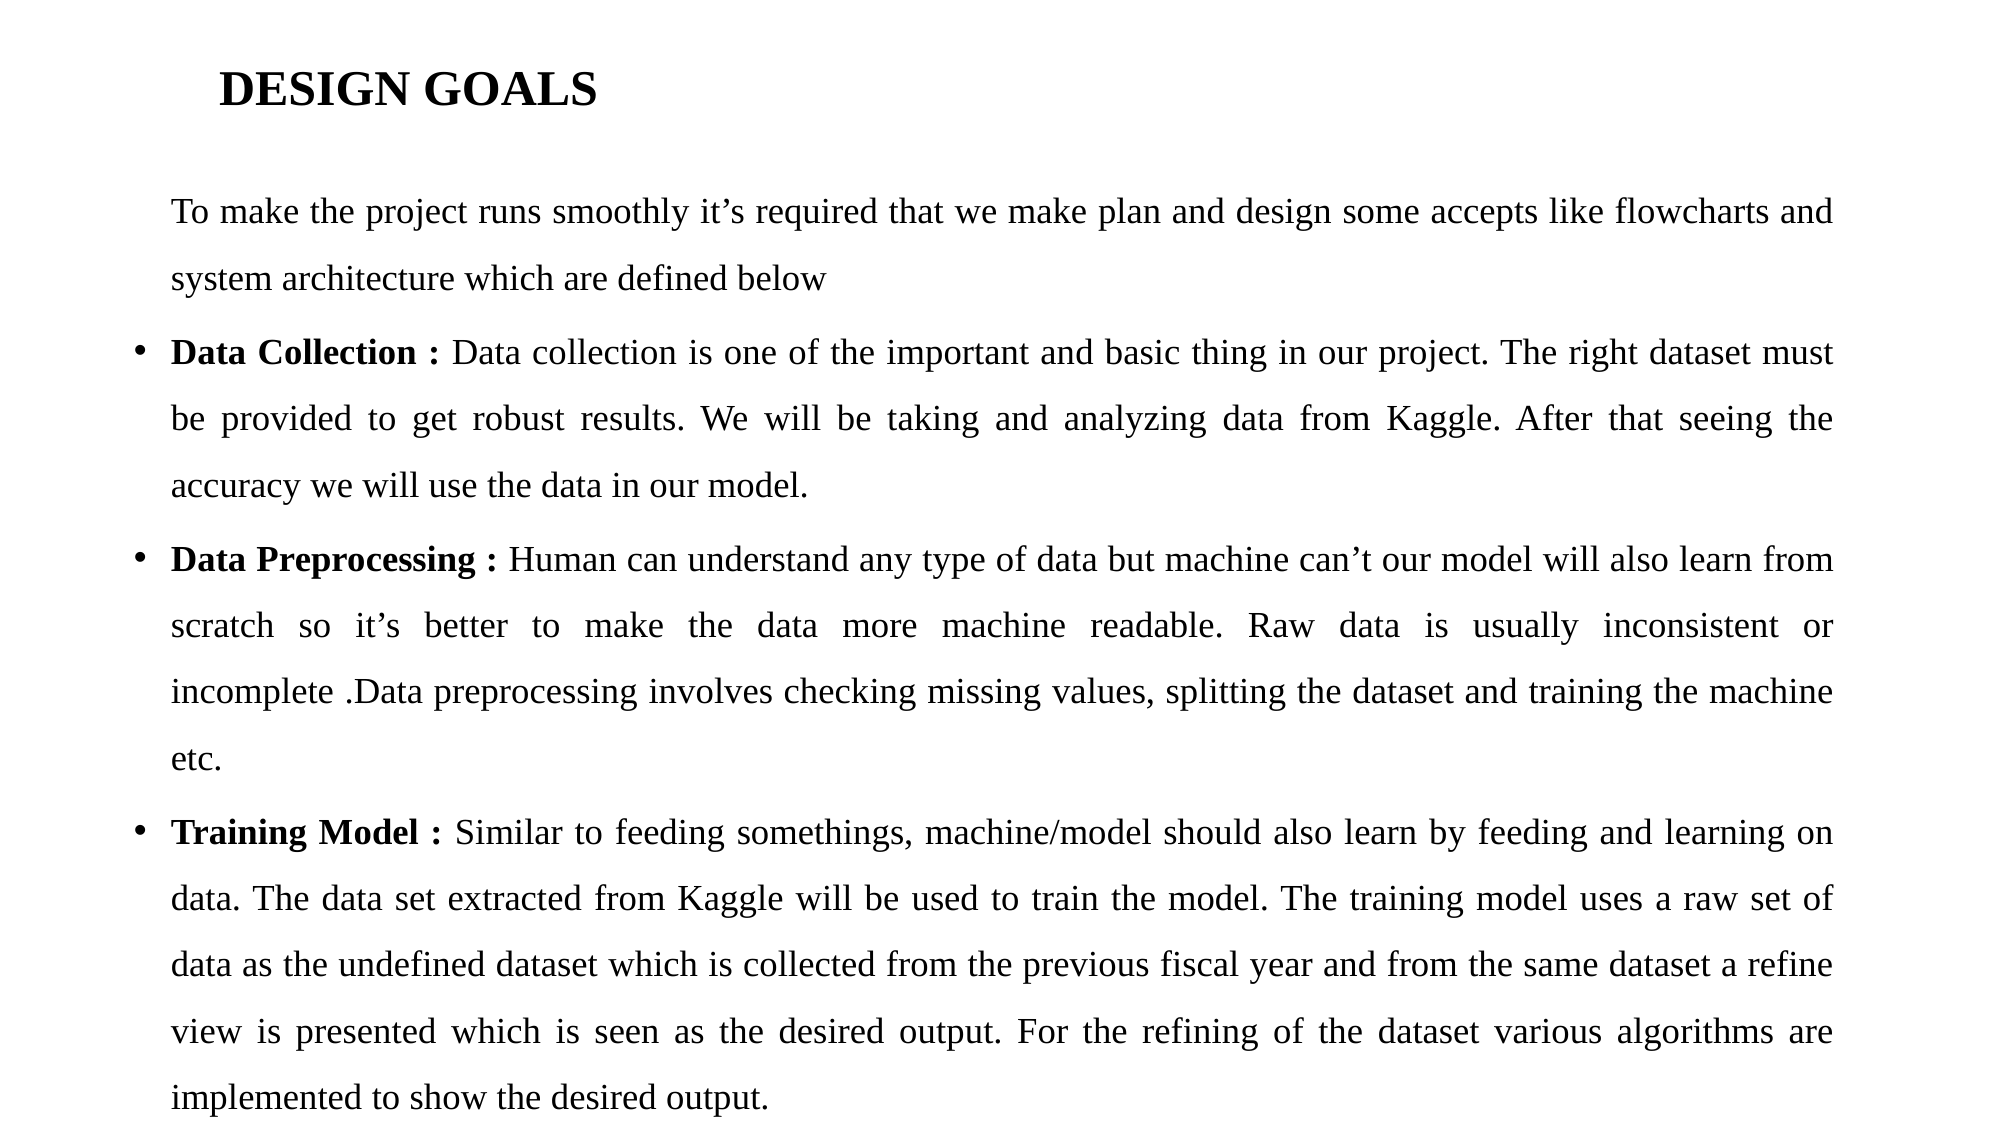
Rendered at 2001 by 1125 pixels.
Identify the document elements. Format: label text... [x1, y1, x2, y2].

list To make the project runs smoothly it’s required that we make plan and design some accepts like flowcharts and system architecture which are defined below Data Collection : Data collection is one of the important and basic thing in our project. The right dataset must be provided to get robust results. We will be taking and analyzing data from Kaggle. After that seeing the accuracy we will use the data in our model. Data Preprocessing : Human can understand any type of data but machine can’t our model will also learn from scratch so it’s better to make the data more machine readable. Raw data is usually inconsistent or incomplete .Data preprocessing involves checking missing values, splitting the dataset and training the machine etc. Training Model : Similar to feeding somethings, machine/model should also learn by feeding and learning on data. The data set extracted from Kaggle will be used to train the model. The training model uses a raw set of data as the undefined dataset which is collected from the previous fiscal year and from the same dataset a refine view is presented which is seen as the desired output. For the refining of the dataset various algorithms are implemented to show the desired output. [119, 157, 1863, 1125]
title DESIGN GOALS [204, 37, 1863, 143]
